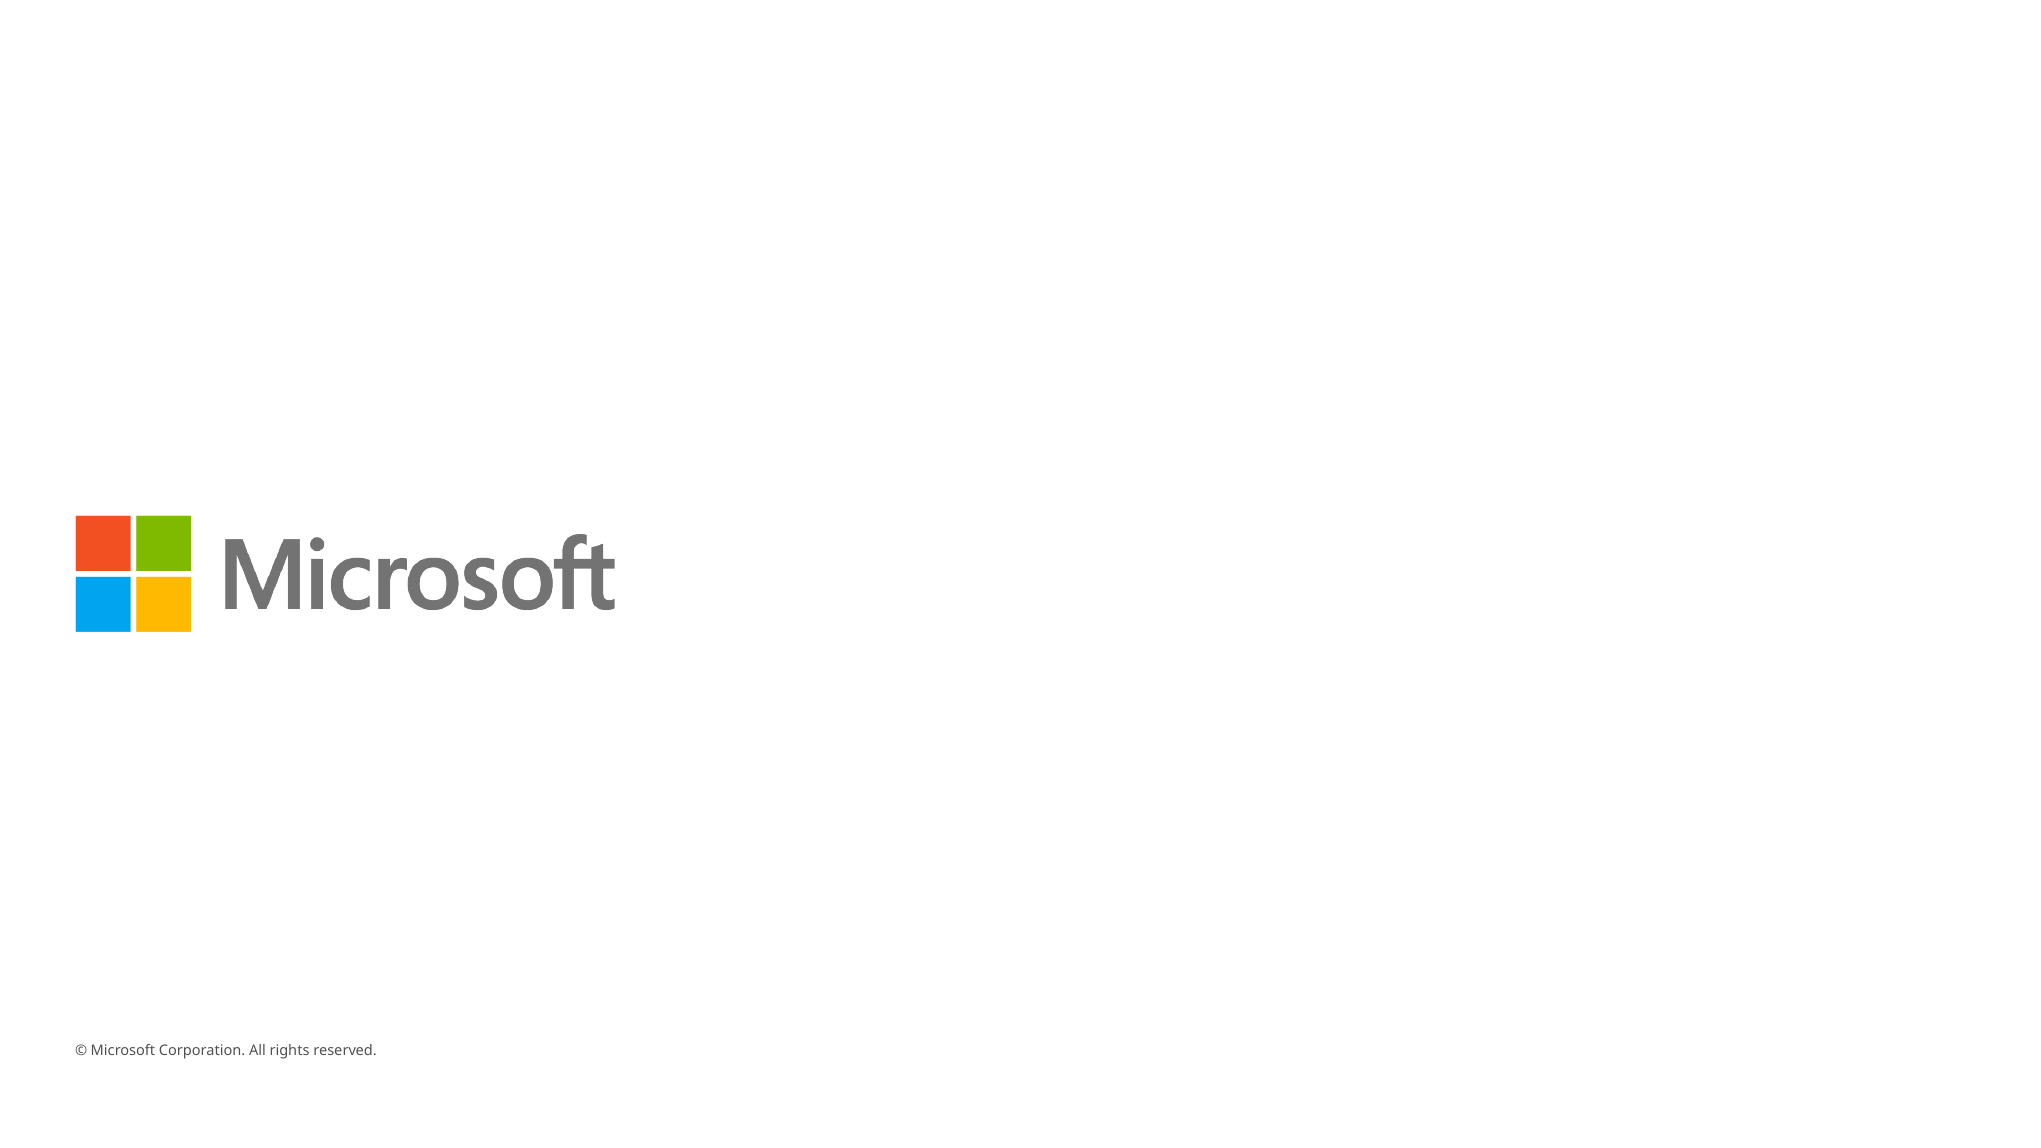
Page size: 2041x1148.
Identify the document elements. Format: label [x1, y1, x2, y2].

picture [75, 515, 615, 632]
